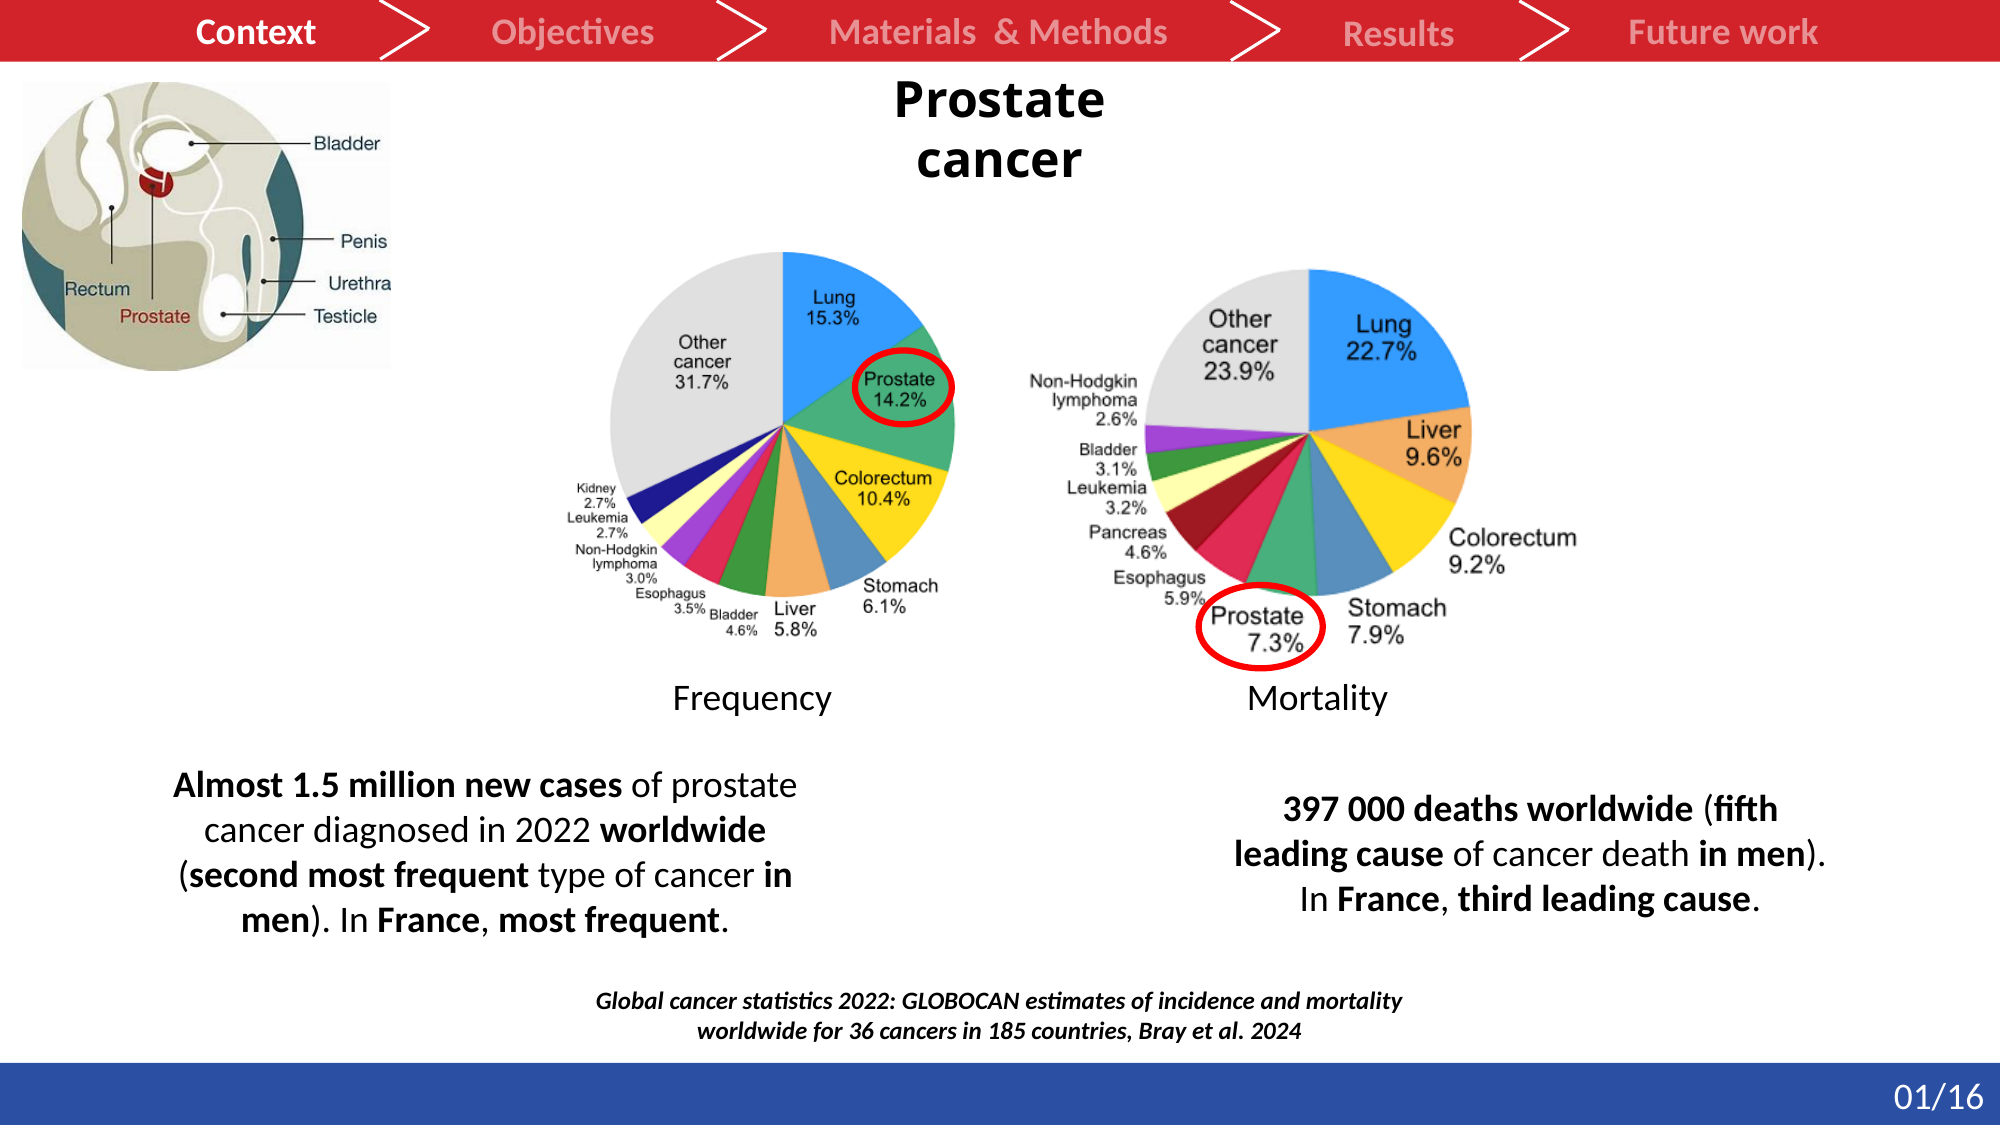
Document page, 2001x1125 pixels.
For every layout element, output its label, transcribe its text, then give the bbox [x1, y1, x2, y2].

text_box Prostate cancer [826, 63, 1174, 196]
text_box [1519, 0, 1570, 61]
picture [552, 251, 963, 641]
text_box 01/16 [1878, 1064, 2000, 1125]
text_box [0, 1062, 2000, 1125]
text_box Frequency [658, 665, 857, 726]
text_box Results [1322, 1, 1476, 62]
text_box Almost 1.5 million new cases of prostate cancer diagnosed in 2022 worldwide (second most frequent type of cancer in men). In France, most frequent. [153, 753, 818, 993]
text_box Context [178, 0, 335, 60]
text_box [716, 0, 767, 61]
text_box Mortality [1232, 669, 1414, 726]
text_box [0, 0, 2000, 63]
picture [22, 82, 391, 371]
text_box Future work [1613, 0, 1834, 60]
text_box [1230, 1, 1281, 61]
picture [1025, 250, 1584, 669]
text_box Global cancer statistics 2022: GLOBOCAN estimates of incidence and mortality worldwide for 36 cancers in 185 countries, Bray et al. 2024 [580, 977, 1419, 1052]
text_box Materials & Methods [811, 0, 1186, 60]
text_box Objectives [473, 0, 673, 60]
text_box 397 000 deaths worldwide (fifth leading cause of cancer death in men). In France, third leading cause. [1214, 776, 1847, 927]
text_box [379, 0, 430, 60]
